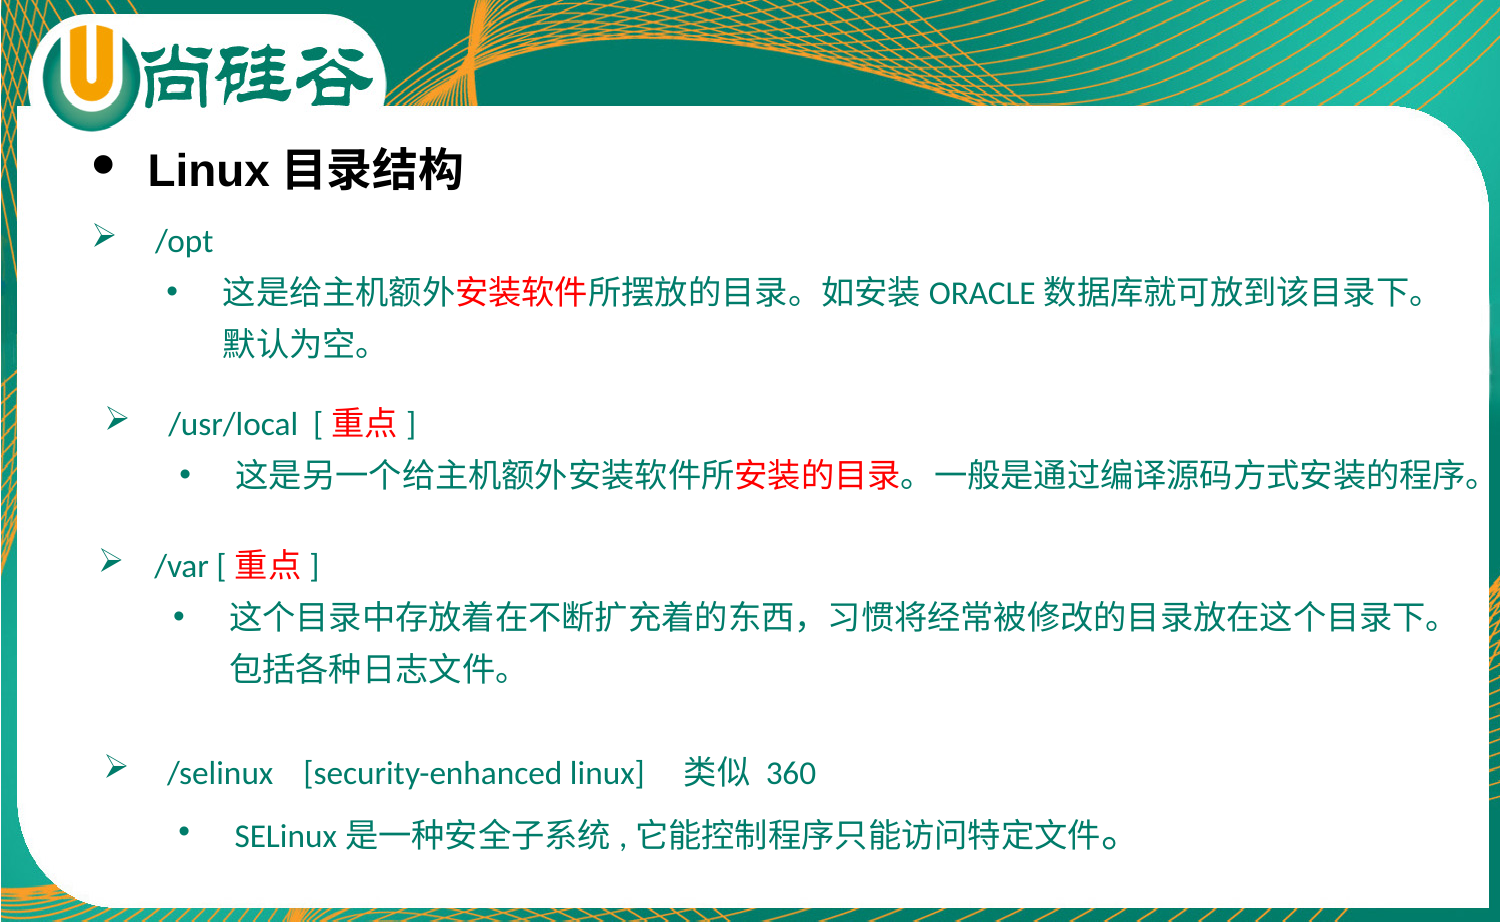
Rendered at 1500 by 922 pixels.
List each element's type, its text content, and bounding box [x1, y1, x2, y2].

text_box /opt 这是给主机额外安装软件所摆放的目录。如安装ORACLE数据库就可放到该目录下。默认为空。 [76, 200, 1471, 371]
text_box /var [重点] 这个目录中存放着在不断扩充着的东西，习惯将经常被修改的目录放在这个目录下。包括各种日志文件。 [83, 525, 1471, 696]
text_box /selinux [security-enhanced linux] 类似 360 SELinux是一种安全子系统,它能控制程序只能访问特定文件。 [88, 731, 1483, 864]
picture [0, 0, 1500, 922]
text_box /usr/local [重点] 这是另一个给主机额外安装软件所安装的目录。一般是通过编译源码方式安装的程序。 [89, 383, 1500, 502]
text_box Linux目录结构 [76, 139, 1270, 204]
